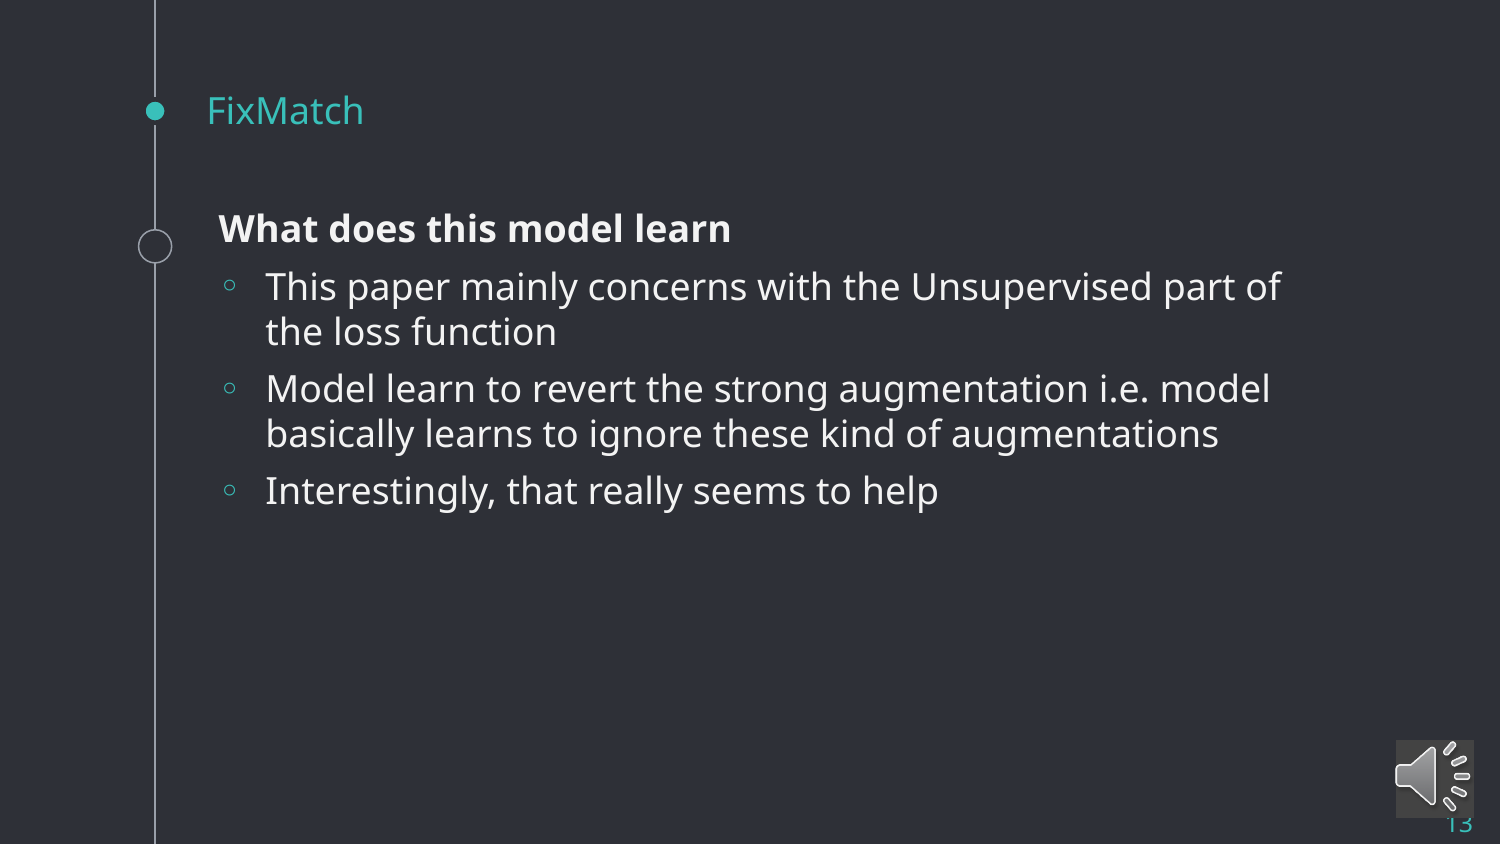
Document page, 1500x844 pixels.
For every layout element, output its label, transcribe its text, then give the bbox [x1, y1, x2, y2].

picture [1394, 738, 1476, 819]
title FixMatch [191, 90, 1317, 147]
slide_number 13 [1398, 792, 1489, 844]
list What does this model learn This paper mainly concerns with the Unsupervised part of the loss function Model learn to revert the strong augmentation i.e. model basically learns to ignore these kind of augmentations Interestingly, that really seems to help [191, 189, 1317, 802]
